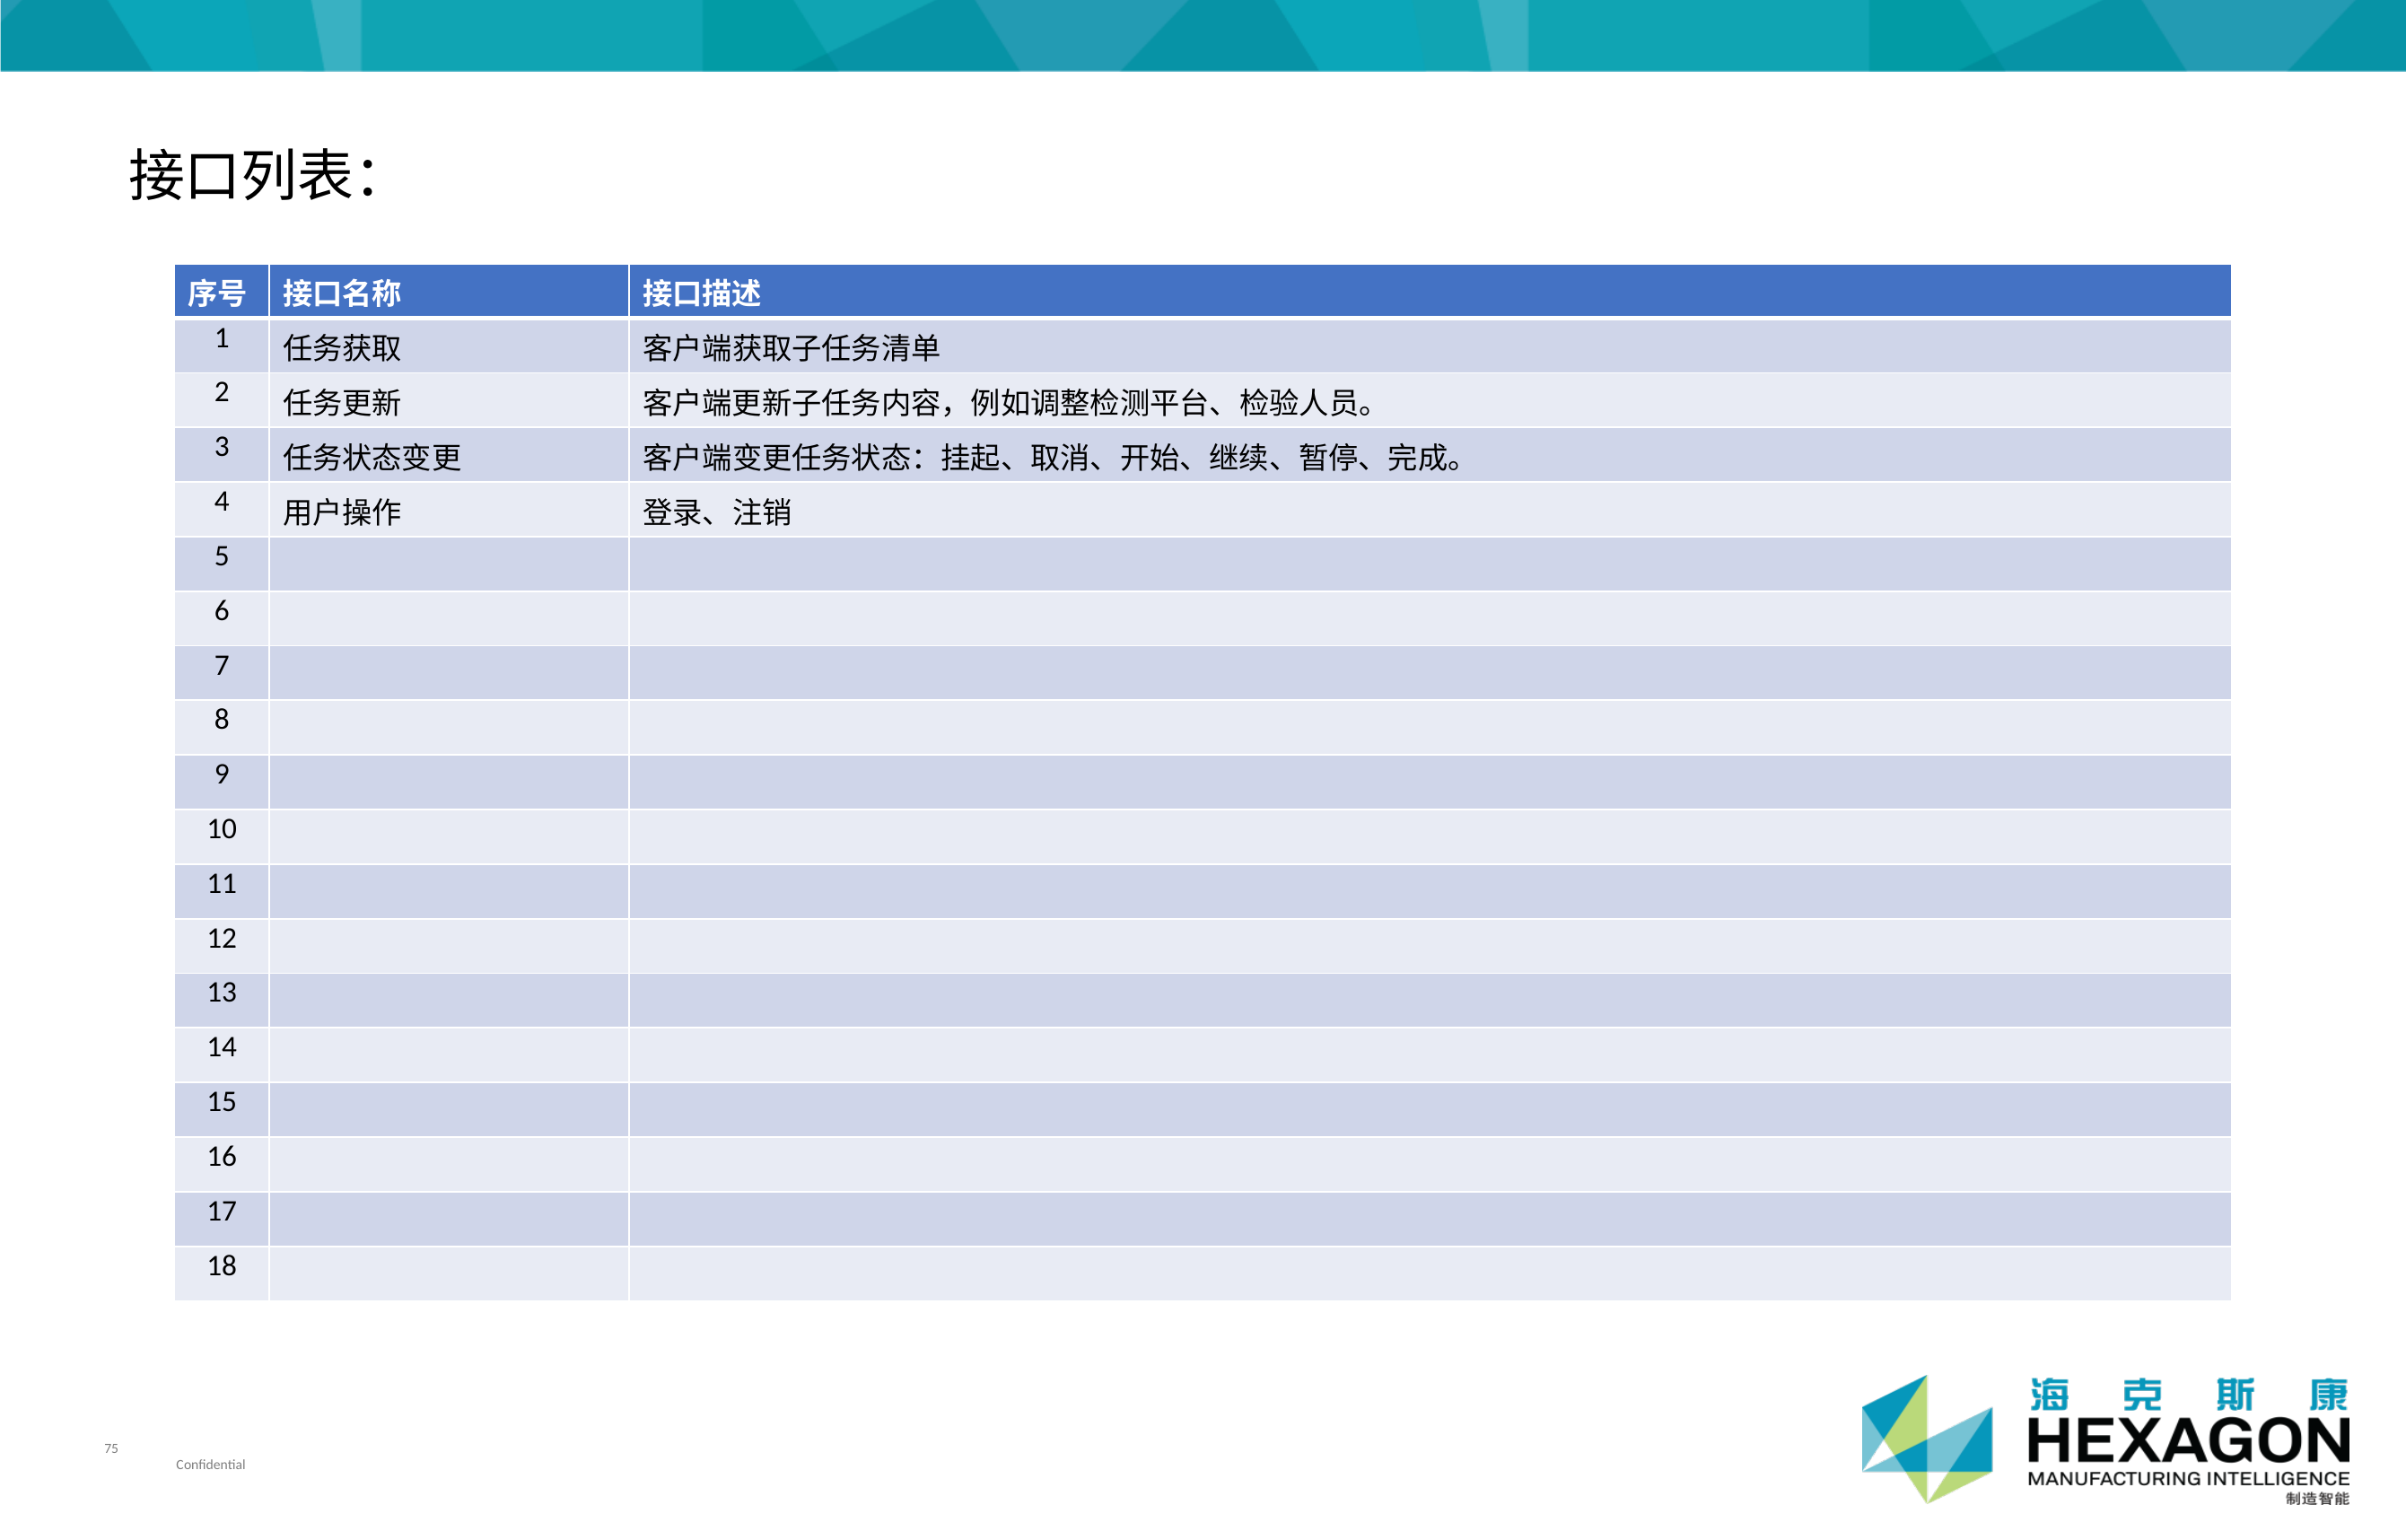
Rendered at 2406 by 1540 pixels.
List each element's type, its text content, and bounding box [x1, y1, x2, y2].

table_cell 14 [175, 1028, 268, 1081]
table_cell 9 [175, 756, 268, 809]
table_cell 11 [175, 865, 268, 918]
table_header 接口名称 [270, 265, 628, 316]
table_cell [630, 1083, 2231, 1136]
table_cell [270, 538, 628, 591]
table_cell [630, 1028, 2231, 1081]
table_cell [270, 974, 628, 1027]
table_cell [270, 1028, 628, 1081]
table_cell [270, 646, 628, 699]
table_cell [630, 1138, 2231, 1191]
table_cell [630, 701, 2231, 754]
table_cell [630, 920, 2231, 973]
table_cell 2 [175, 373, 268, 426]
table_header 接口描述 [630, 265, 2231, 316]
picture [1862, 1375, 2349, 1505]
table_cell [270, 920, 628, 973]
table_cell 4 [175, 483, 268, 536]
table_cell [270, 1138, 628, 1191]
table_cell 13 [175, 974, 268, 1027]
table_cell 5 [175, 538, 268, 591]
table_cell [270, 810, 628, 863]
table_cell 3 [175, 428, 268, 481]
picture [0, 0, 2406, 72]
table_cell 任务状态变更 [270, 428, 628, 481]
table_cell [270, 701, 628, 754]
table_cell [630, 974, 2231, 1027]
table_cell [270, 756, 628, 809]
table_cell 登录、注销 [630, 483, 2231, 536]
table_header 序号 [175, 265, 268, 316]
table_cell 17 [175, 1193, 268, 1246]
table_cell 客户端获取子任务清单 [630, 320, 2231, 372]
text_box 接口列表： [115, 132, 578, 214]
table_cell [630, 646, 2231, 699]
table_cell [270, 1247, 628, 1300]
table_cell 12 [175, 920, 268, 973]
table_cell [630, 538, 2231, 591]
table_cell [630, 810, 2231, 863]
table_cell 1 [175, 320, 268, 372]
table_cell [270, 865, 628, 918]
table_cell 7 [175, 646, 268, 699]
table_cell 任务获取 [270, 320, 628, 372]
table_cell 8 [175, 701, 268, 754]
table_cell 6 [175, 592, 268, 645]
table_cell [630, 756, 2231, 809]
table_cell [270, 592, 628, 645]
table_cell [630, 592, 2231, 645]
table_cell [630, 1193, 2231, 1246]
table_cell 用户操作 [270, 483, 628, 536]
table_cell 18 [175, 1247, 268, 1300]
table_cell 客户端更新子任务内容，例如调整检测平台、检验人员。 [630, 373, 2231, 426]
table_cell 任务更新 [270, 373, 628, 426]
table_cell 客户端变更任务状态：挂起、取消、开始、继续、暂停、完成。 [630, 428, 2231, 481]
table_cell [270, 1193, 628, 1246]
table_cell 15 [175, 1083, 268, 1136]
table_cell [630, 865, 2231, 918]
table_cell 10 [175, 810, 268, 863]
table_cell 16 [175, 1138, 268, 1191]
table_cell [630, 1247, 2231, 1300]
table_cell [270, 1083, 628, 1136]
